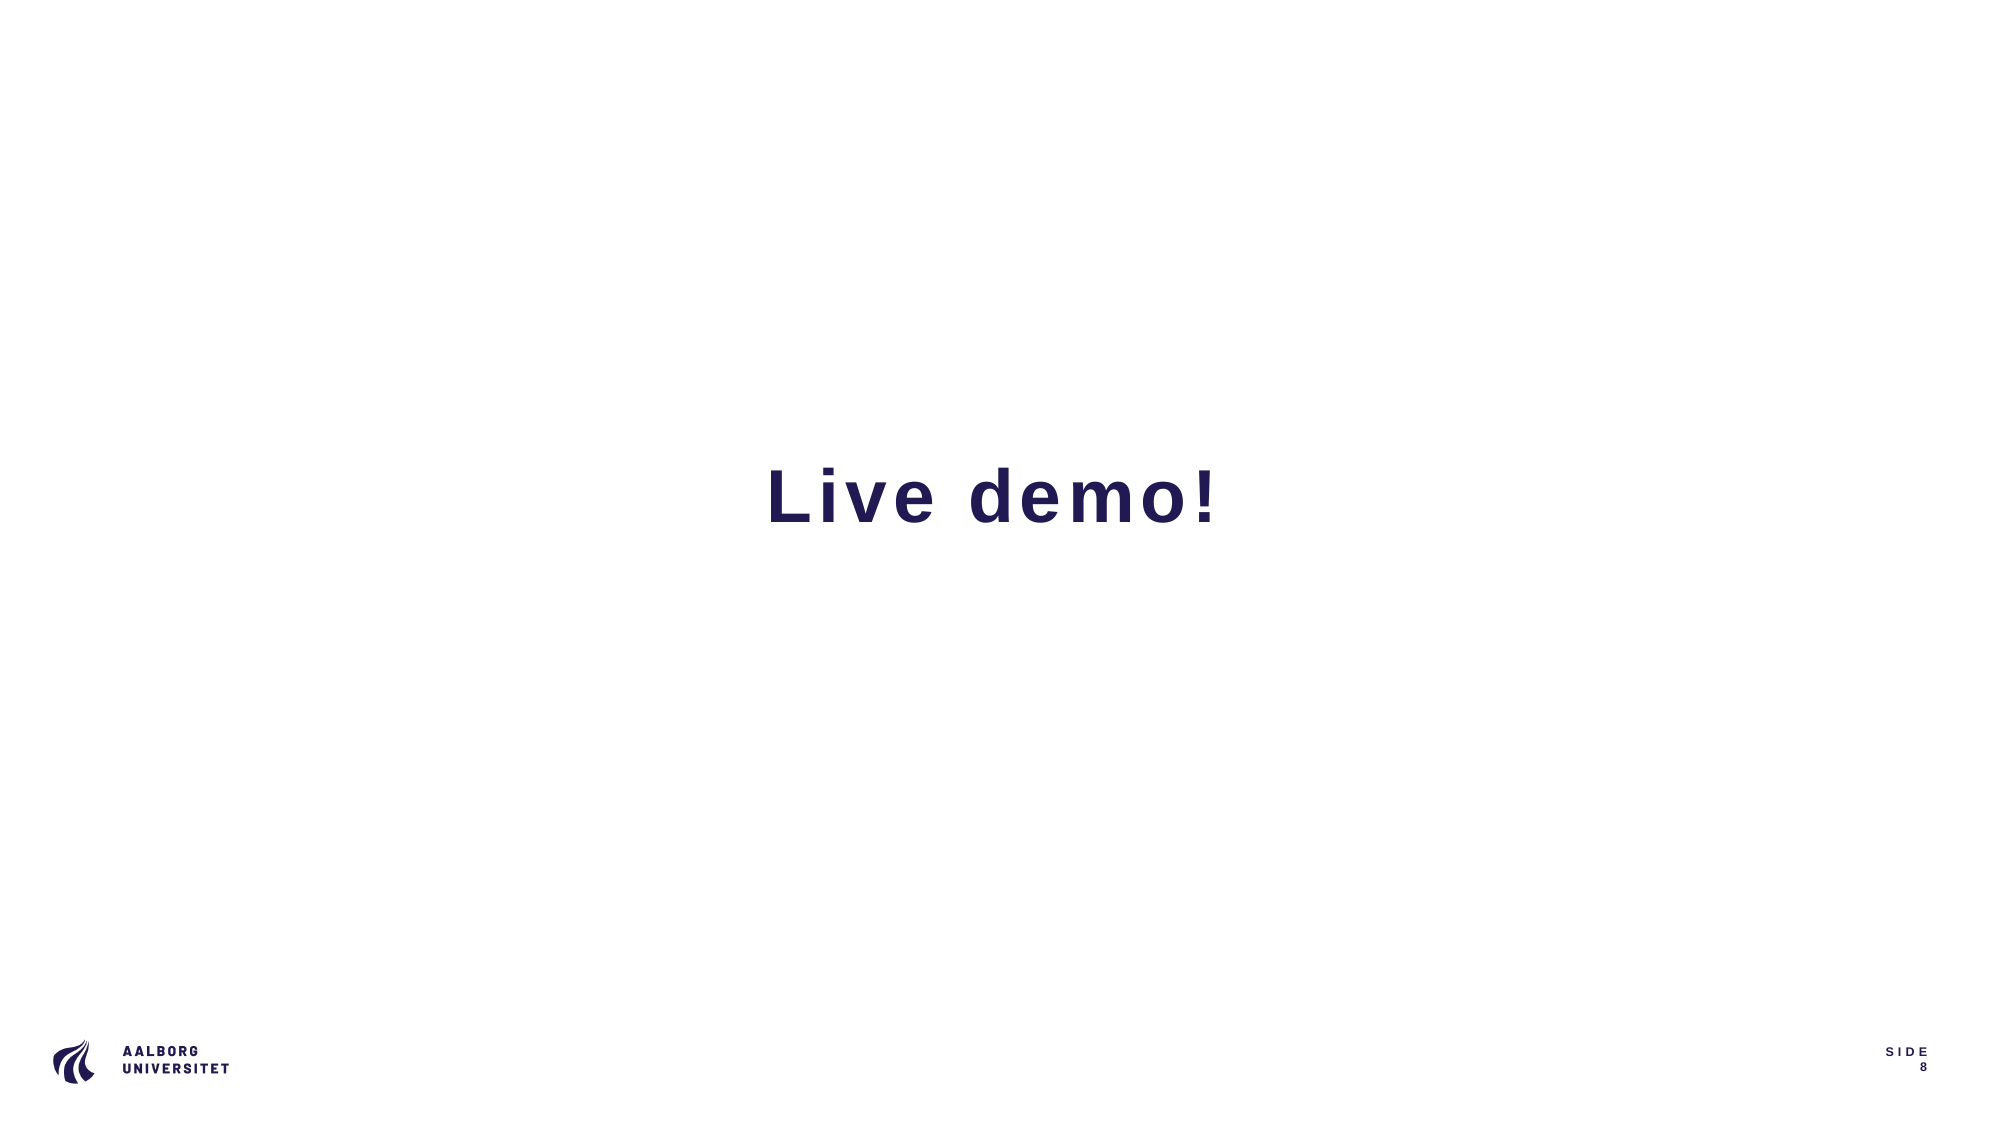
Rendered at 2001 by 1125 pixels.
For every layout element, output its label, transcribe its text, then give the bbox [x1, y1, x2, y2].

title Live demo! [554, 447, 1446, 678]
picture [53, 1039, 229, 1084]
